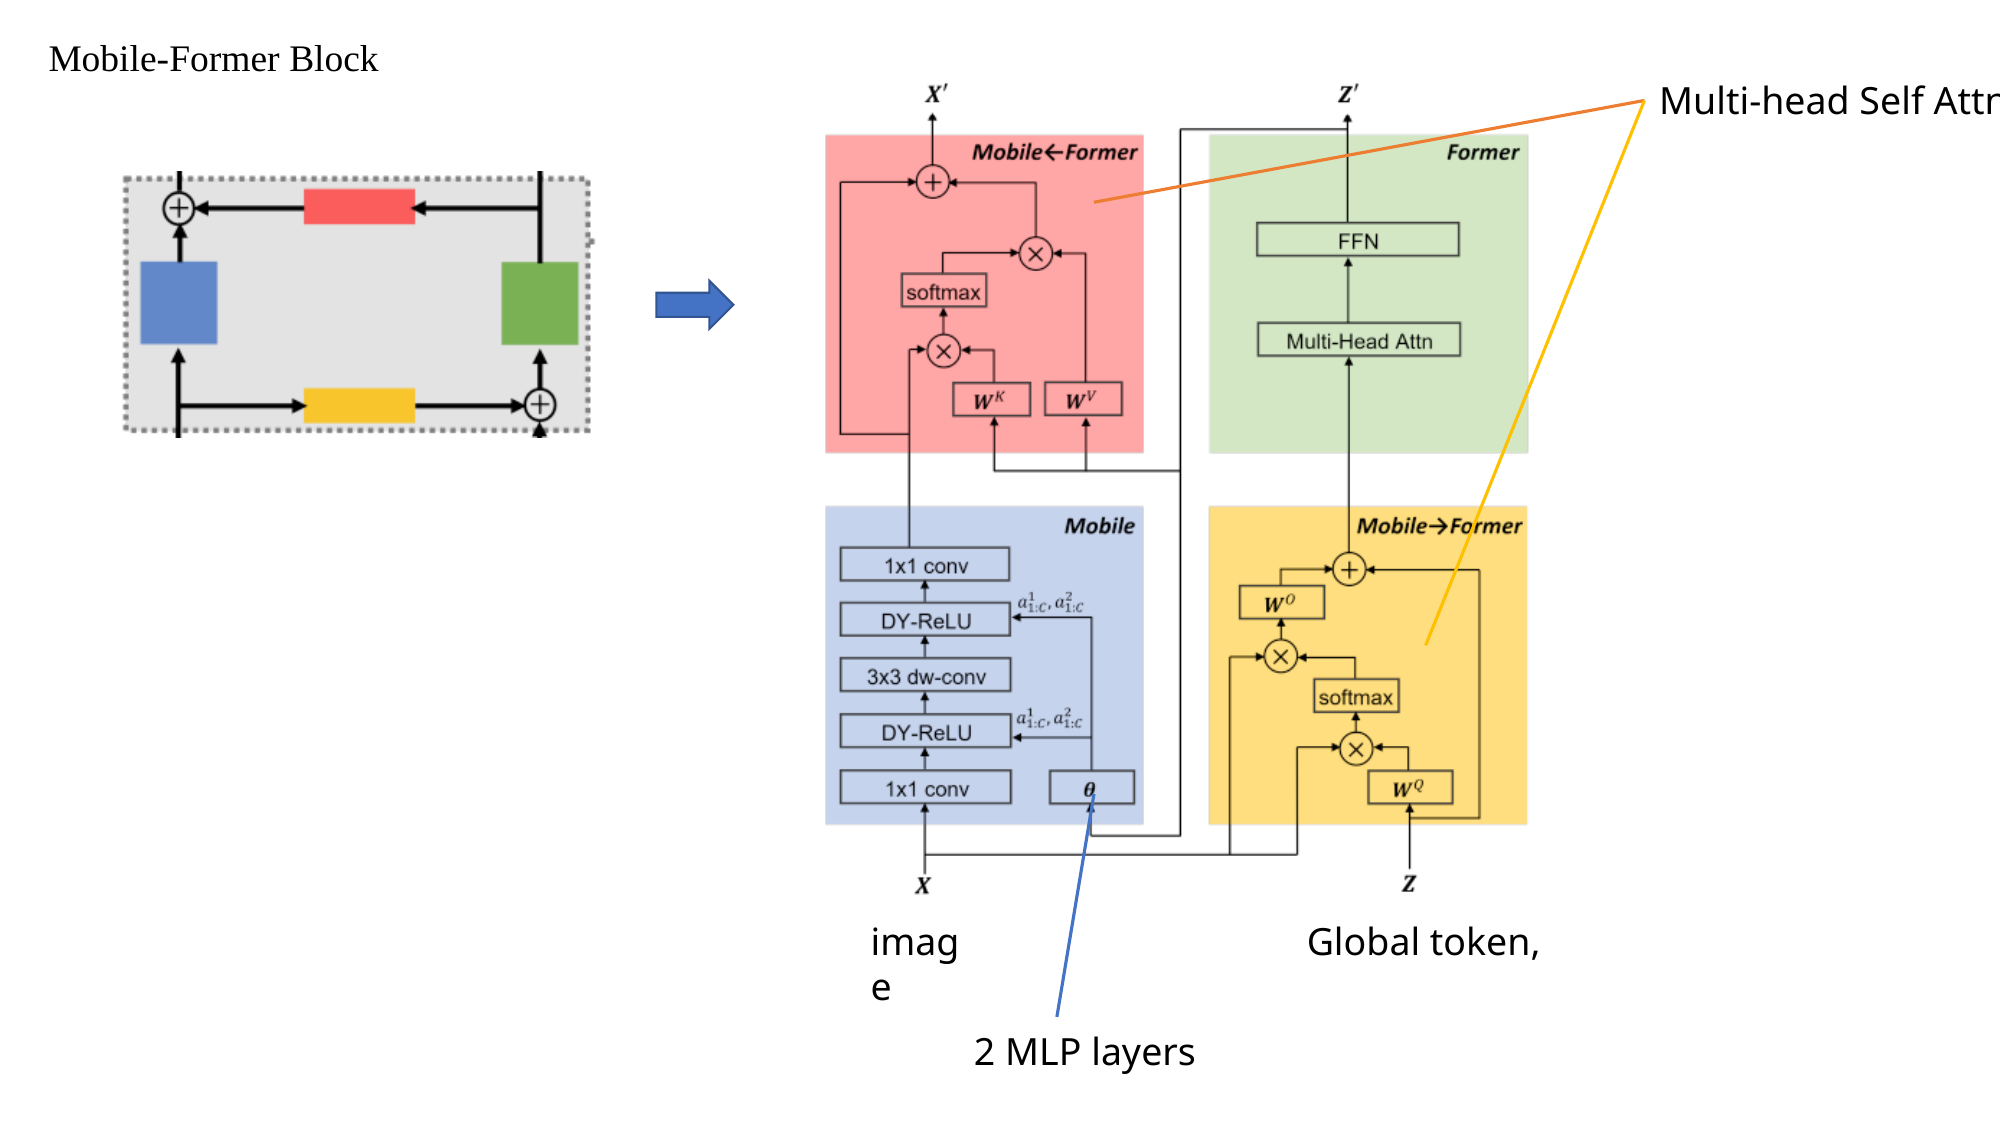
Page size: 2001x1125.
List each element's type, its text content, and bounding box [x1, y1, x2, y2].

picture [118, 171, 597, 438]
text_box 2 MLP layers [959, 1020, 1356, 1081]
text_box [1425, 100, 1645, 646]
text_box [1094, 100, 1425, 203]
picture [752, 52, 1595, 915]
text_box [1056, 794, 1095, 1017]
text_box [655, 278, 735, 332]
text_box image [855, 915, 989, 1015]
text_box Mobile-Former Block [33, 26, 1549, 87]
text_box Multi-head Self Attn [1644, 70, 2000, 130]
